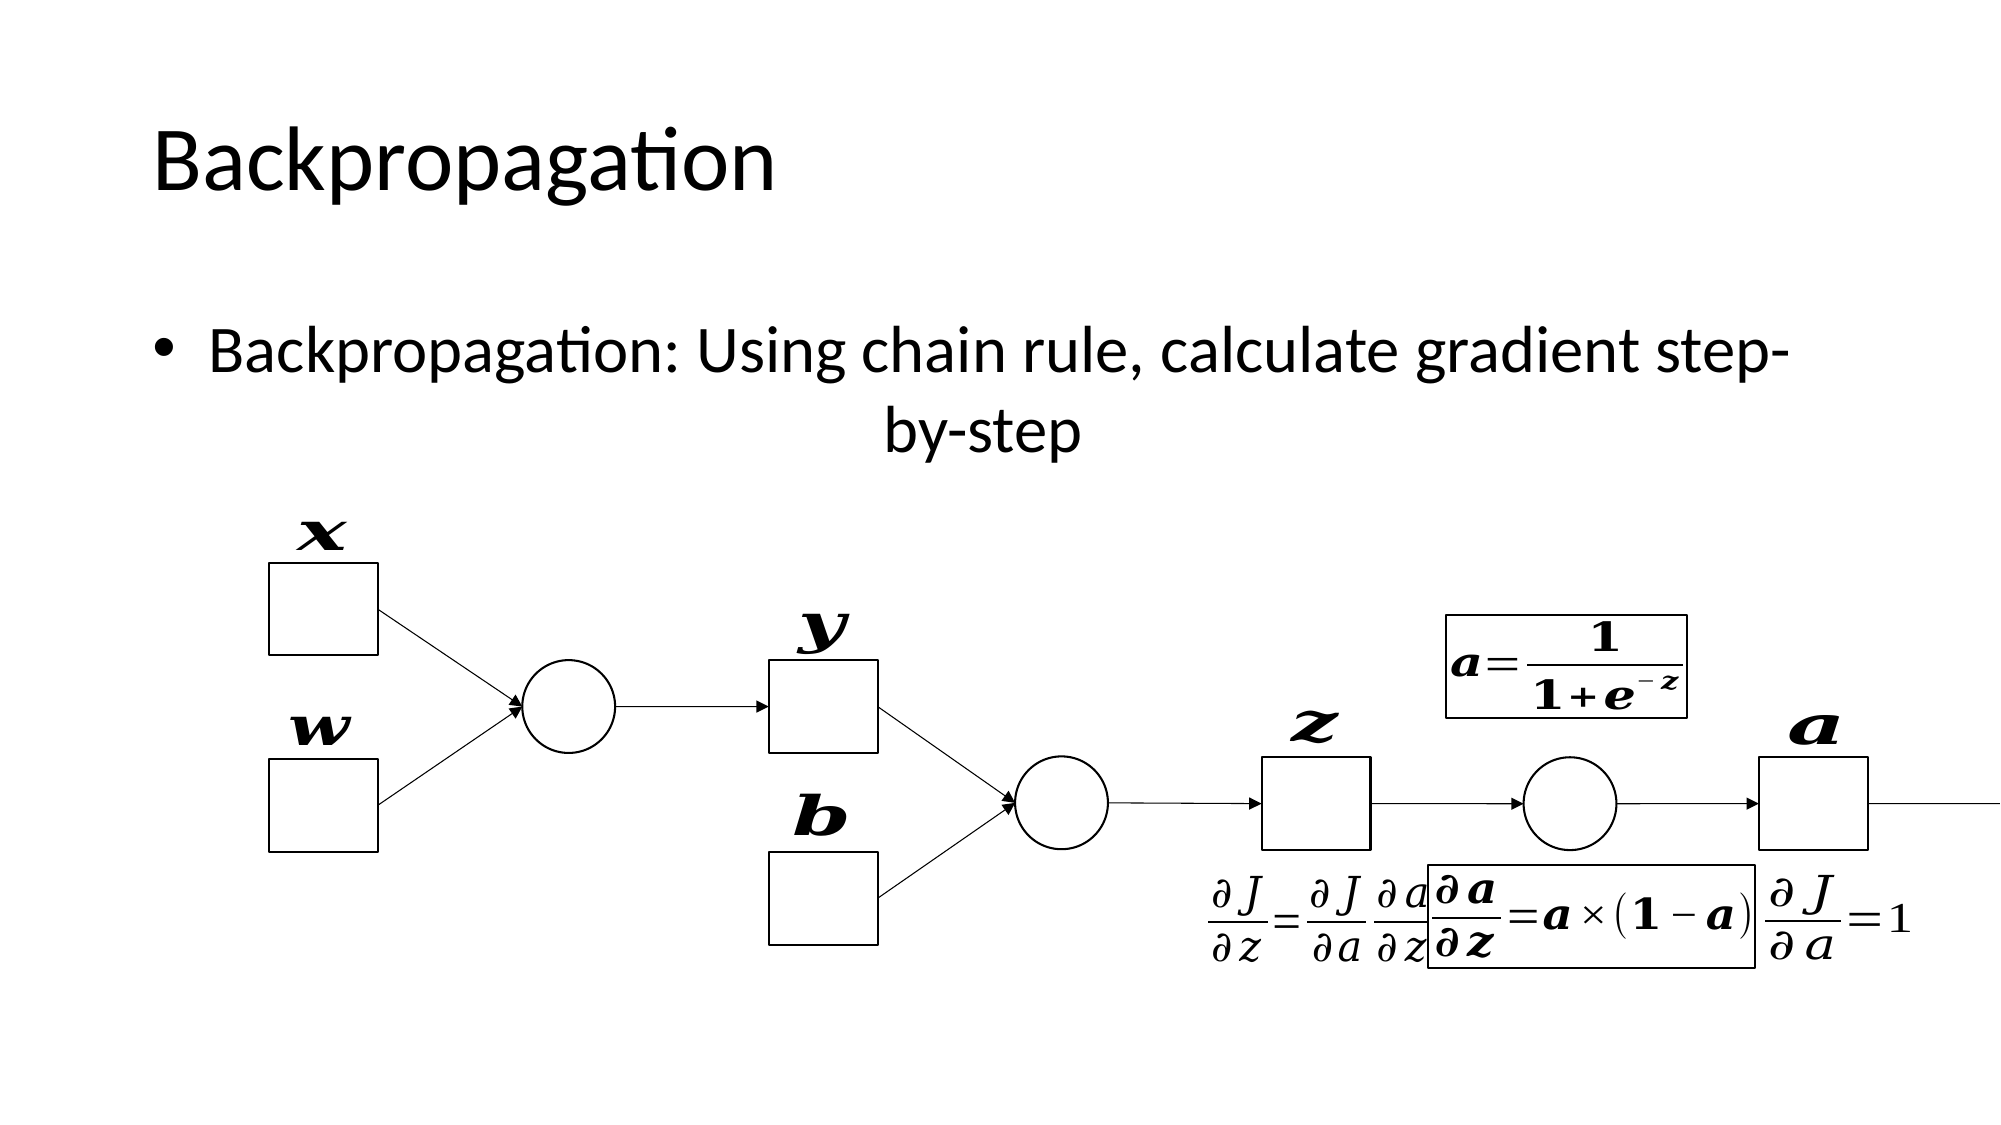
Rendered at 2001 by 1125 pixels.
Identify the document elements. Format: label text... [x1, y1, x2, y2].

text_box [877, 706, 1016, 802]
list Backpropagation: Using chain rule, calculate gradient step- by-step [137, 298, 1863, 1013]
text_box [377, 609, 523, 706]
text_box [877, 802, 1016, 899]
title Backpropagation [137, 45, 1863, 263]
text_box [377, 706, 523, 806]
